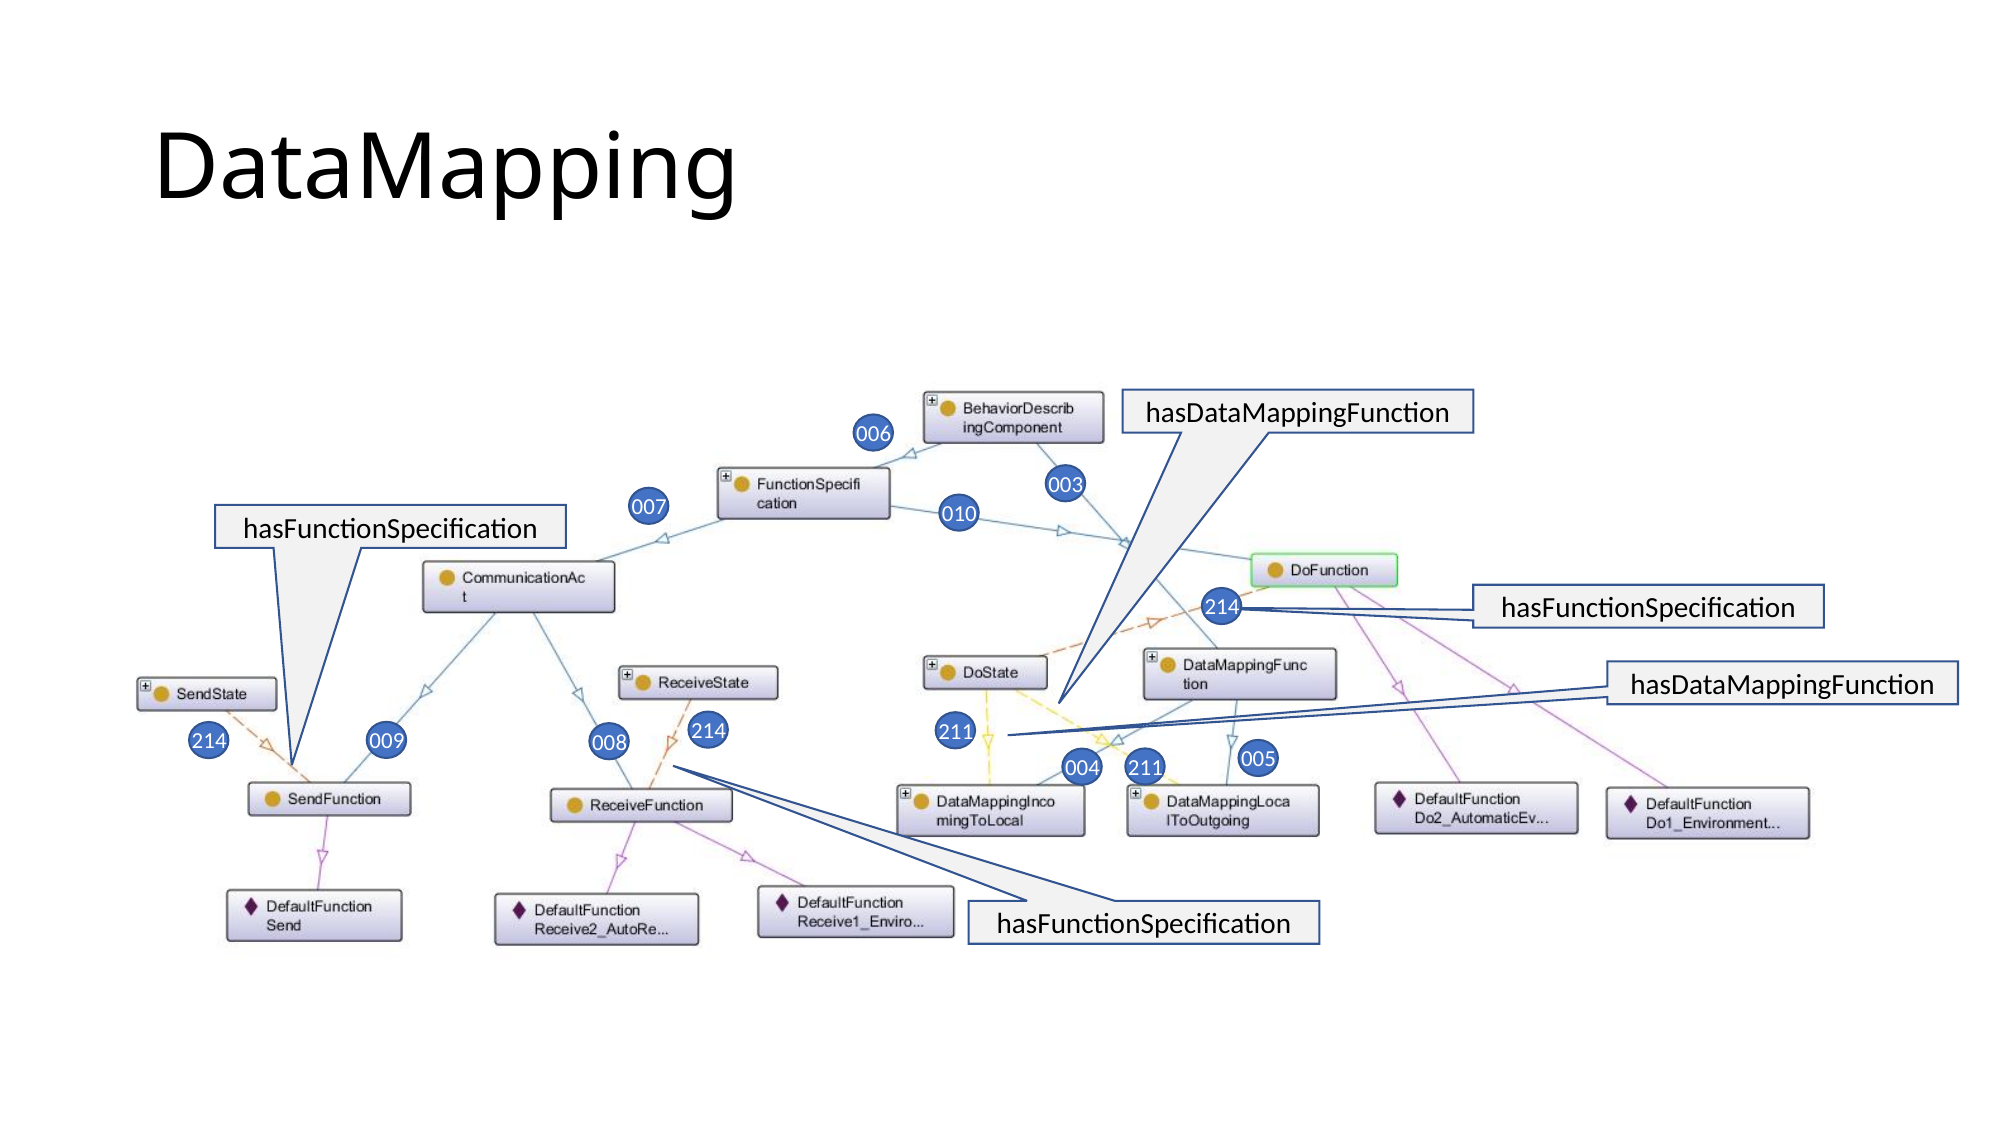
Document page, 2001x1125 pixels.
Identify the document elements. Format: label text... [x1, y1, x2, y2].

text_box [1189, 584, 1262, 628]
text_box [1033, 461, 1106, 505]
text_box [1226, 736, 1298, 780]
picture [112, 373, 1825, 970]
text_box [927, 491, 999, 535]
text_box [616, 484, 689, 528]
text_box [354, 718, 427, 762]
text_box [841, 411, 913, 455]
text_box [676, 708, 748, 752]
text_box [177, 718, 249, 762]
text_box hasDataMappingFunction [1825, 660, 1960, 706]
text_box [923, 708, 996, 752]
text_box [1113, 745, 1185, 789]
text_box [577, 719, 649, 763]
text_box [1050, 745, 1113, 789]
title DataMapping [137, 59, 1863, 278]
